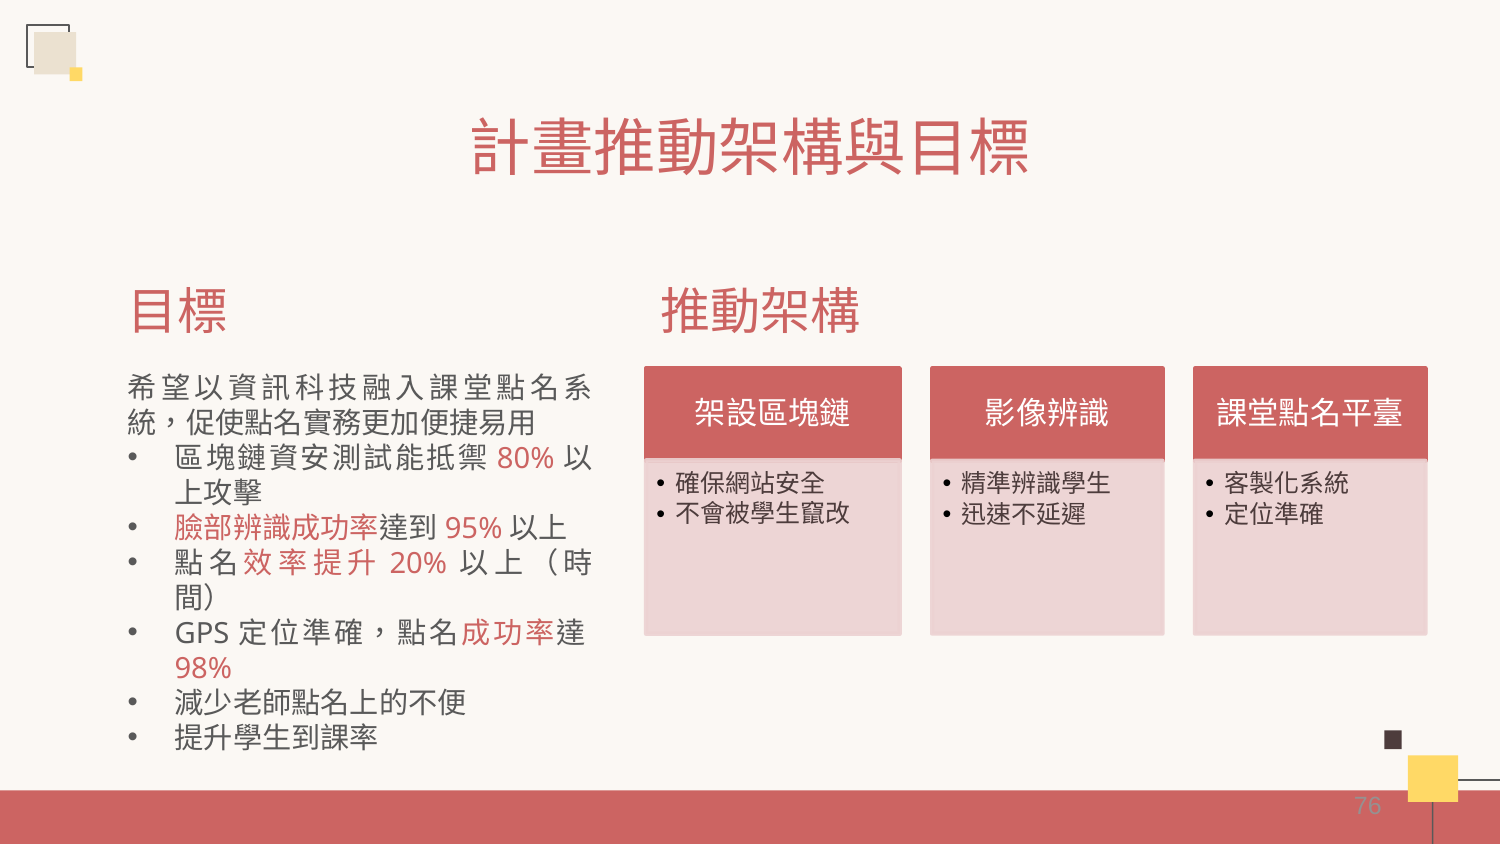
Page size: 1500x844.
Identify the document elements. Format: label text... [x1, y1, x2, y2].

subtitle 希望以資訊科技融入課堂點名系統，促使點名實務更加便捷易用 區塊鏈資安測試能抵禦80%以上攻擊 臉部辨識成功率達到95%以上 點名效率提升20%以上（時間） GPS定位準確，點名成功率達98% 減少老師點名上的不便 提升學生到課率 [112, 354, 609, 713]
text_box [645, 367, 1427, 635]
text_box 推動架構 [645, 260, 1107, 355]
title 目標 [112, 260, 574, 355]
slide_number 76 [1059, 782, 1397, 828]
title 計畫推動架構與目標 [51, 98, 1449, 192]
